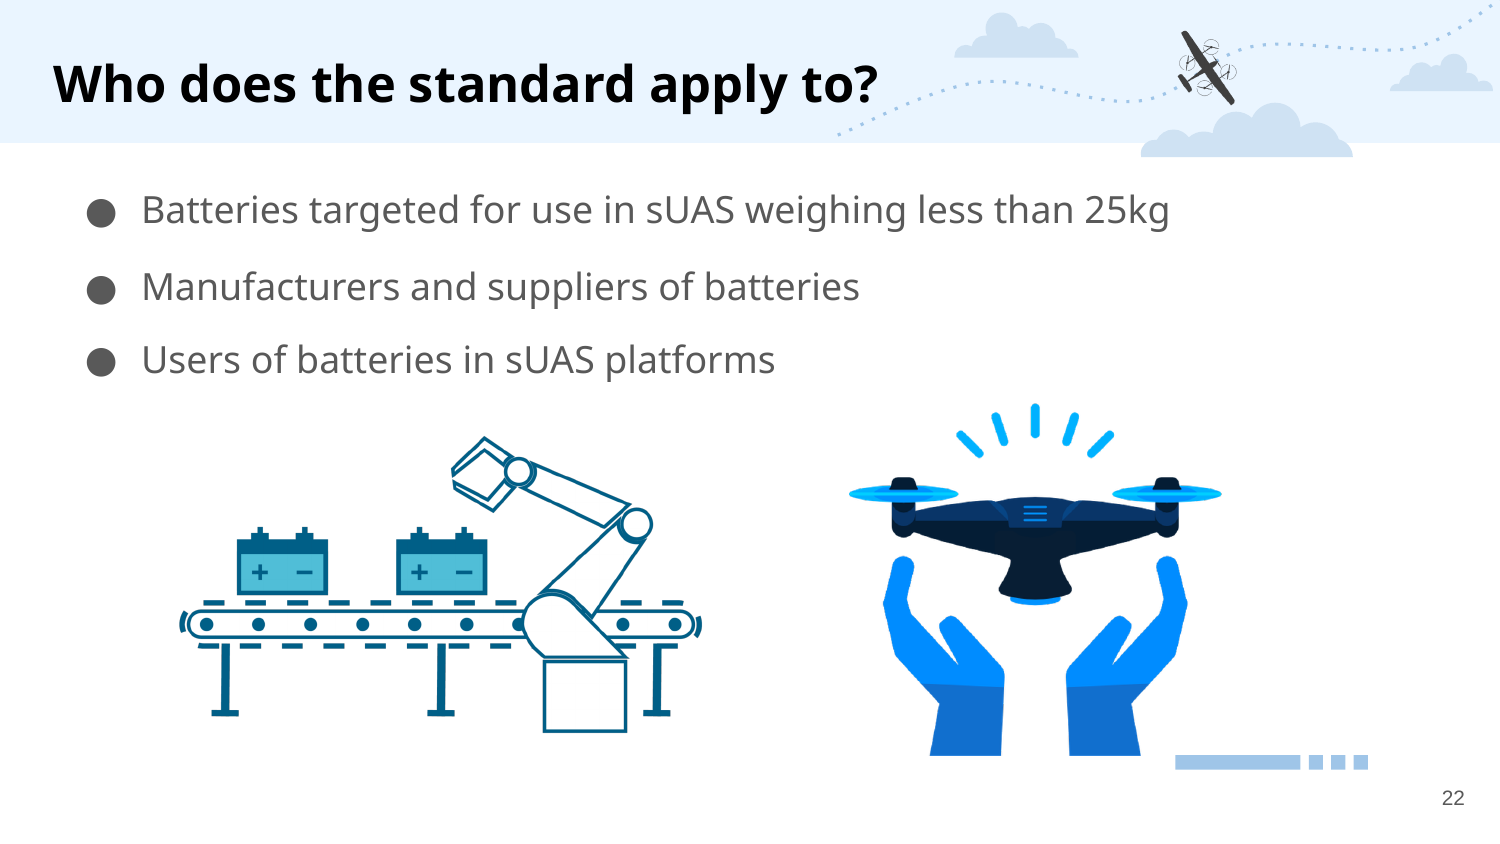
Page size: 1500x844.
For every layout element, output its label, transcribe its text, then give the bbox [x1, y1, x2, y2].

title Who does the standard apply to? [38, 36, 909, 131]
picture [1169, 30, 1246, 105]
slide_number ‹#› [1389, 764, 1480, 830]
list Batteries targeted for use in sUAS weighing less than 25kg Manufacturers and suppliers of batteries Users of batteries in sUAS platforms [51, 164, 1316, 750]
picture [168, 393, 1391, 767]
